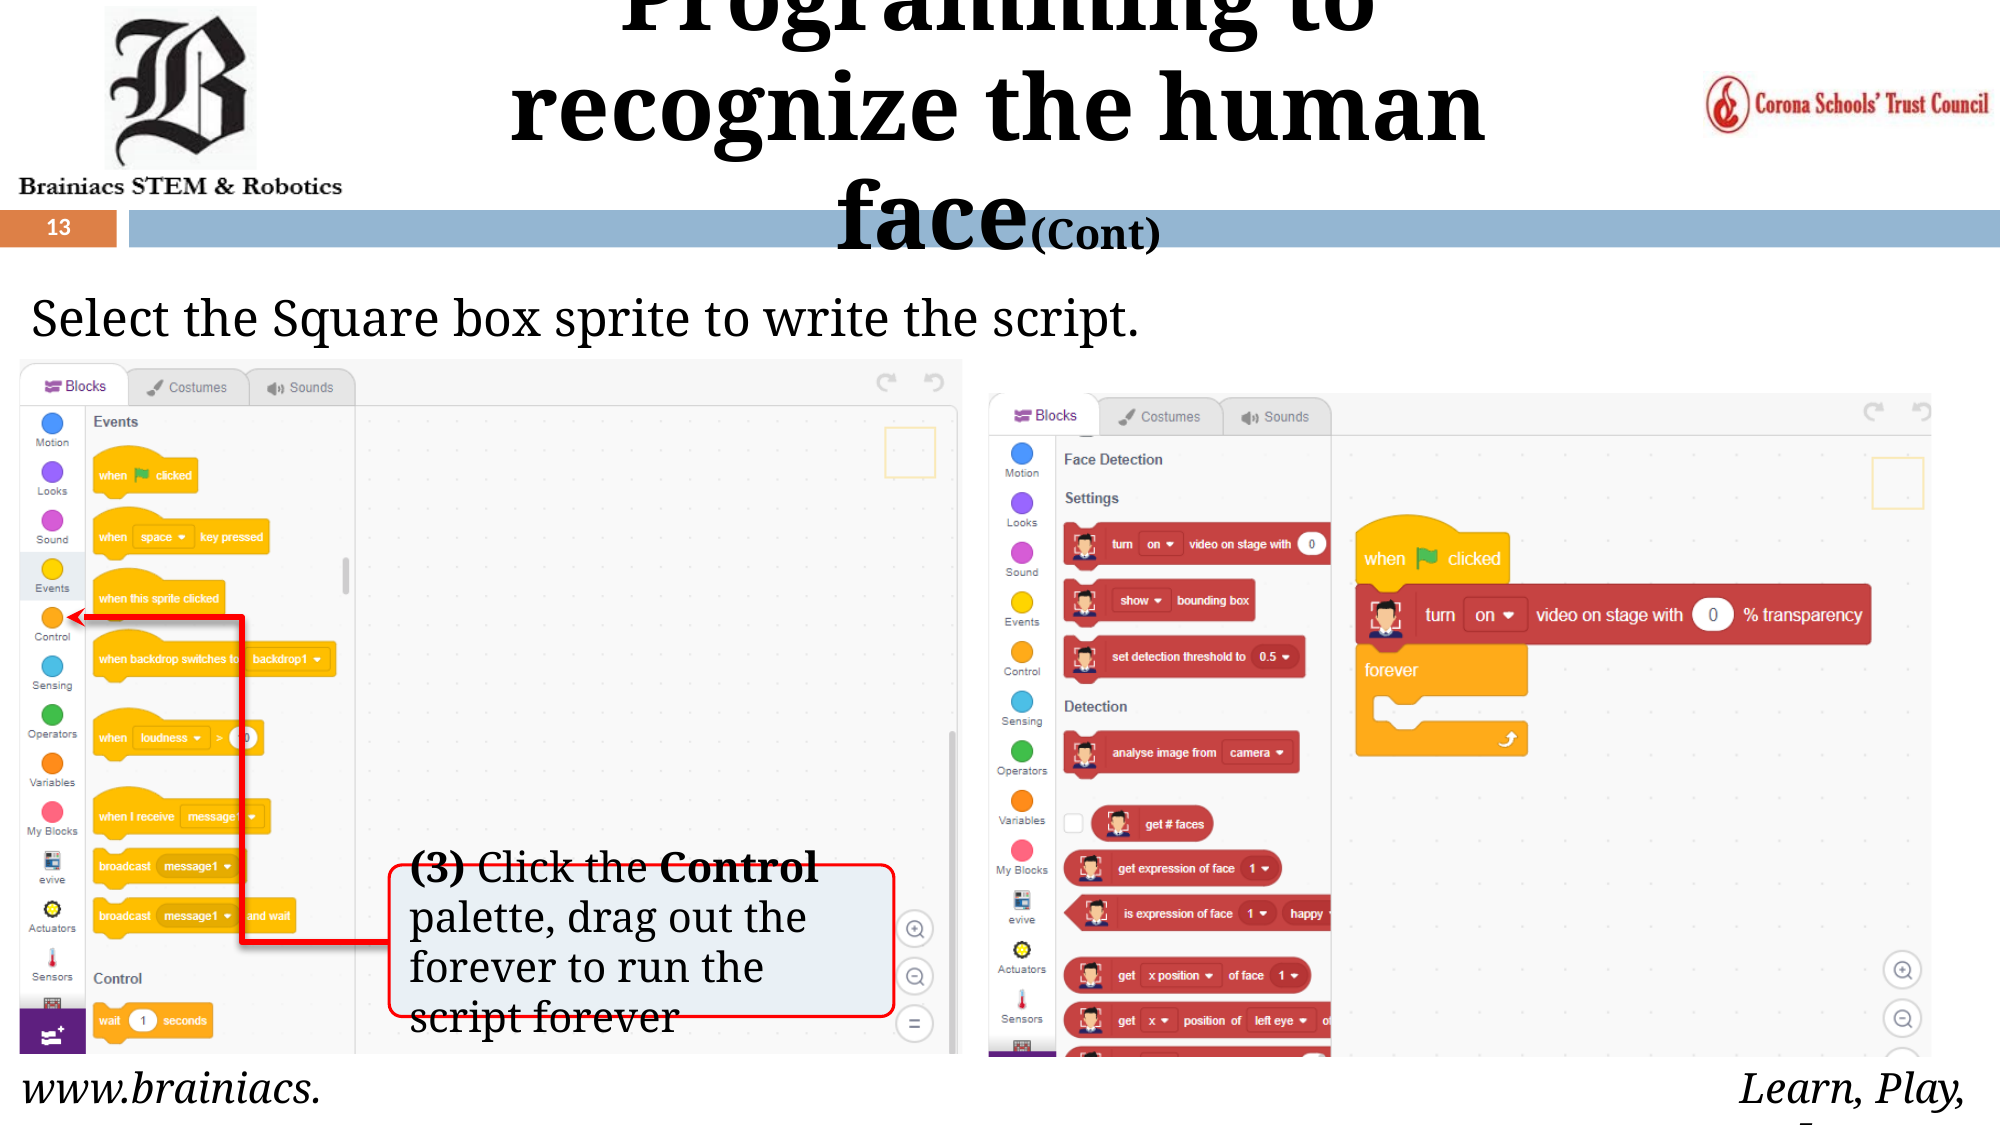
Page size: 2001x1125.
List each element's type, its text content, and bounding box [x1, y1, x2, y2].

list Select the Square box sprite to write the script. [16, 248, 1982, 344]
picture [1703, 71, 1995, 138]
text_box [66, 616, 418, 943]
picture [19, 359, 963, 1055]
slide_number ‹#› [0, 208, 117, 249]
text_box www.brainiacs.com.ng [0, 1053, 338, 1120]
picture [16, 6, 351, 201]
text_box Learn, Play, Innovate [1644, 1053, 1982, 1120]
title Programming to recognize the human face(Cont) [383, 6, 1615, 201]
picture [988, 393, 1932, 1057]
